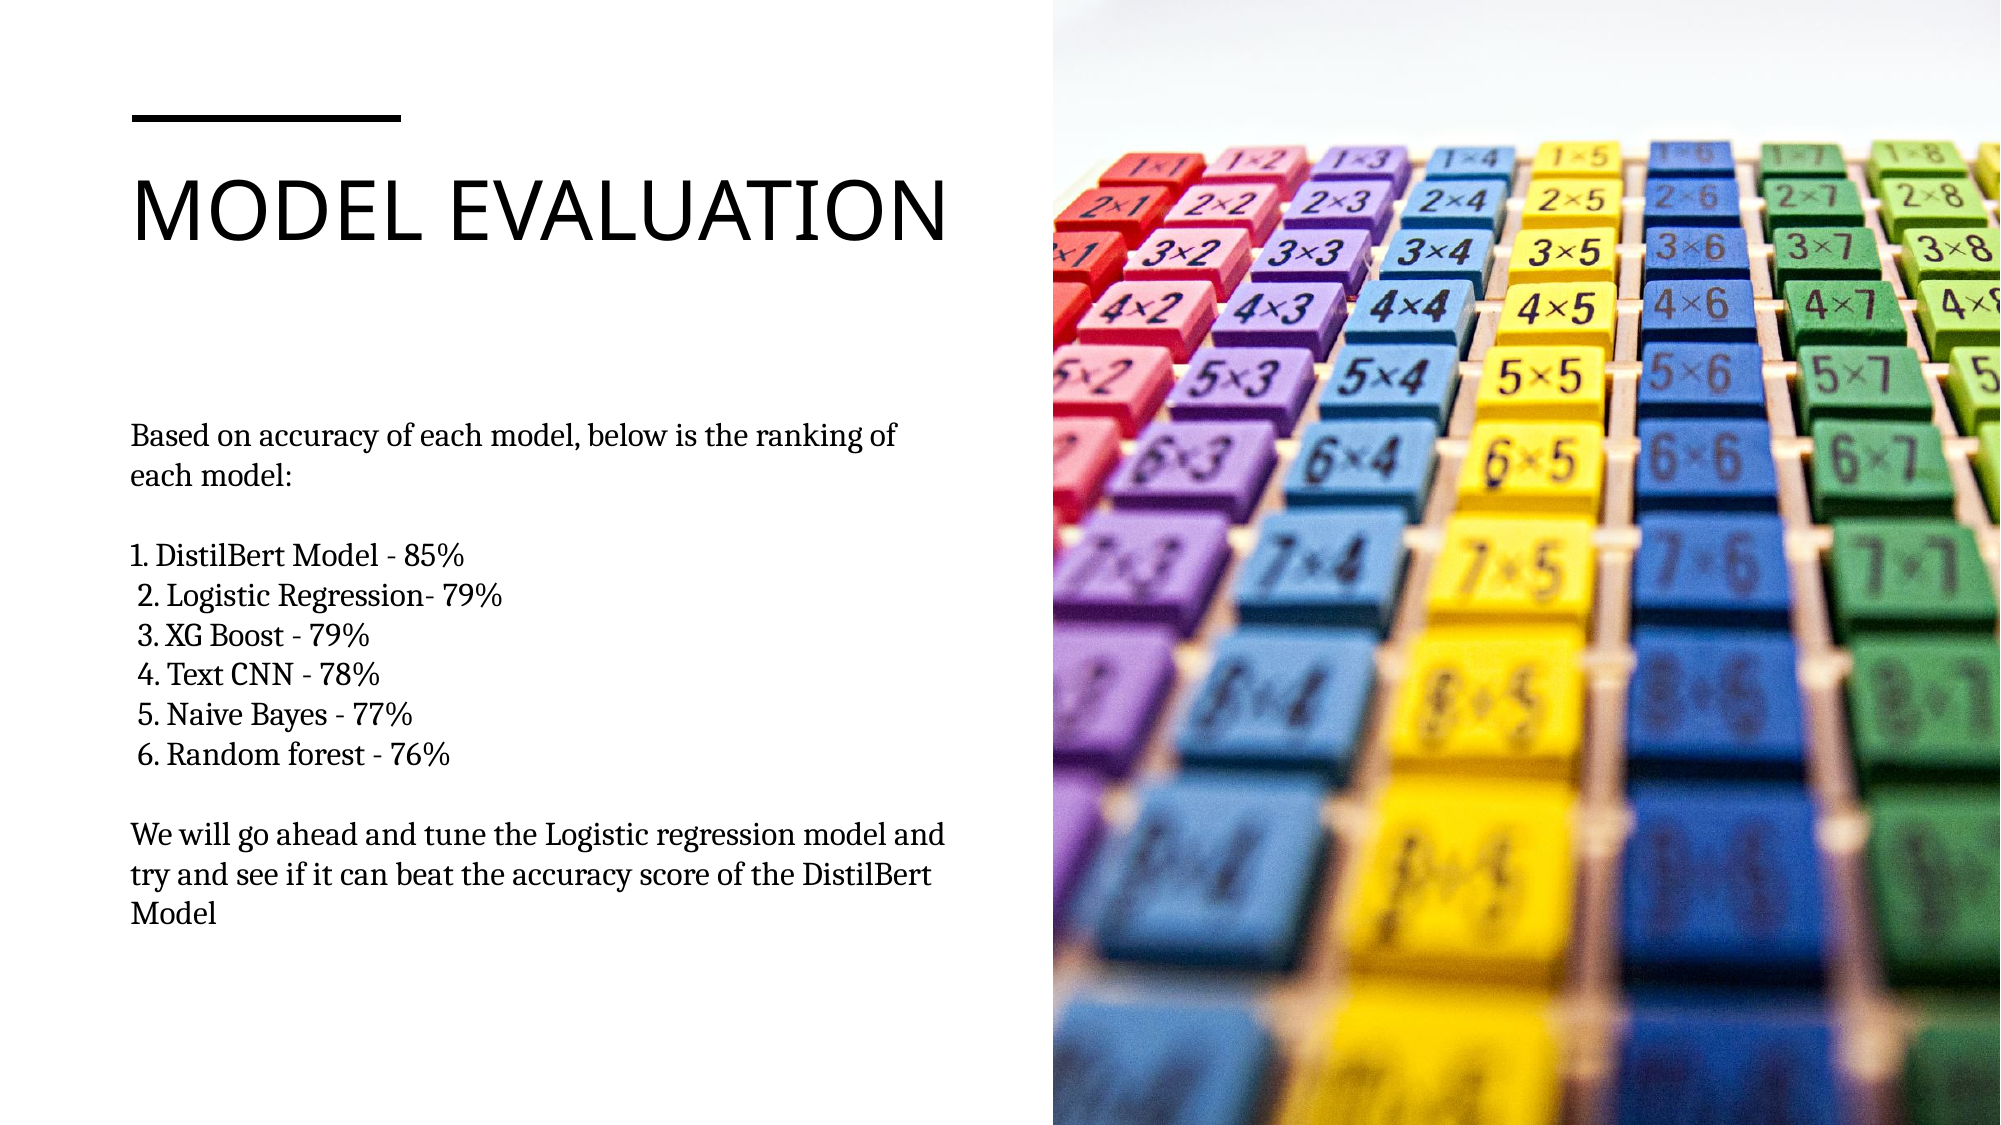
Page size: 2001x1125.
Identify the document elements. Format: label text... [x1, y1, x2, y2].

picture [1053, 0, 2000, 1125]
text_box [0, 0, 1053, 1125]
title Model Evaluation [115, 149, 968, 366]
list Based on accuracy of each model, below is the ranking of each model: 1. DistilBert Model - 85% 2. Logistic Regression- 79% 3. XG Boost - 79% 4. Text CNN - 78% 5. Naive Bayes - 77% 6. Random forest - 76% We will go ahead and tune the Logistic regression model and try and see if it can beat the accuracy score of the DistilBert Model [115, 366, 968, 1011]
